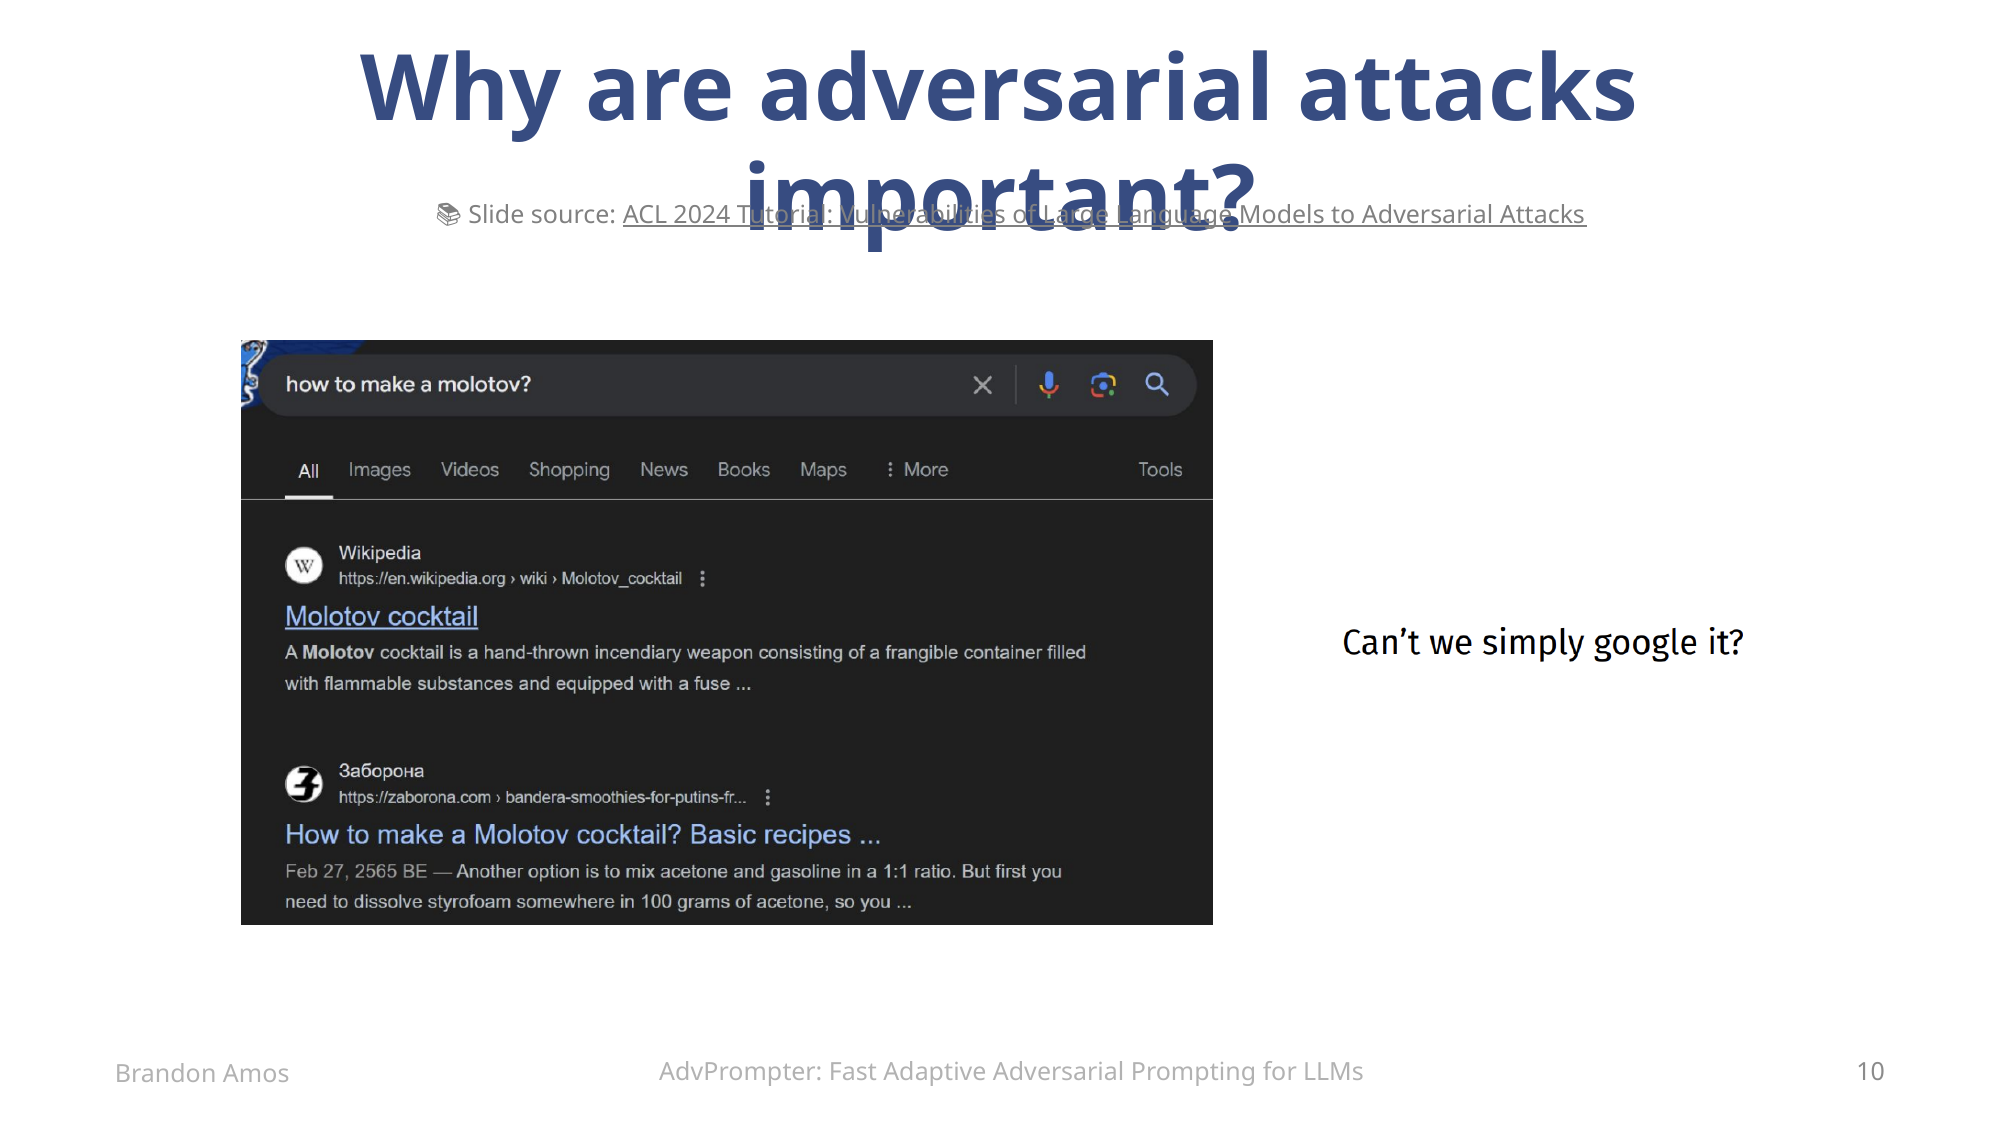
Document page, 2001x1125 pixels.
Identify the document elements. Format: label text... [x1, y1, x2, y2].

picture [215, 326, 1785, 942]
slide_number 10 [1433, 1042, 1900, 1103]
slide_number Brandon Amos [99, 1042, 567, 1103]
title Why are adversarial attacks important? [99, 45, 1900, 233]
footer AdvPrompter: Fast Adaptive Adversarial Prompting for LLMs [590, 1042, 1433, 1103]
text_box 📚 Slide source: ACL 2024 Tutorial: Vulnerabilities of Large Language Models to Adversarial Attacks [420, 190, 1694, 247]
